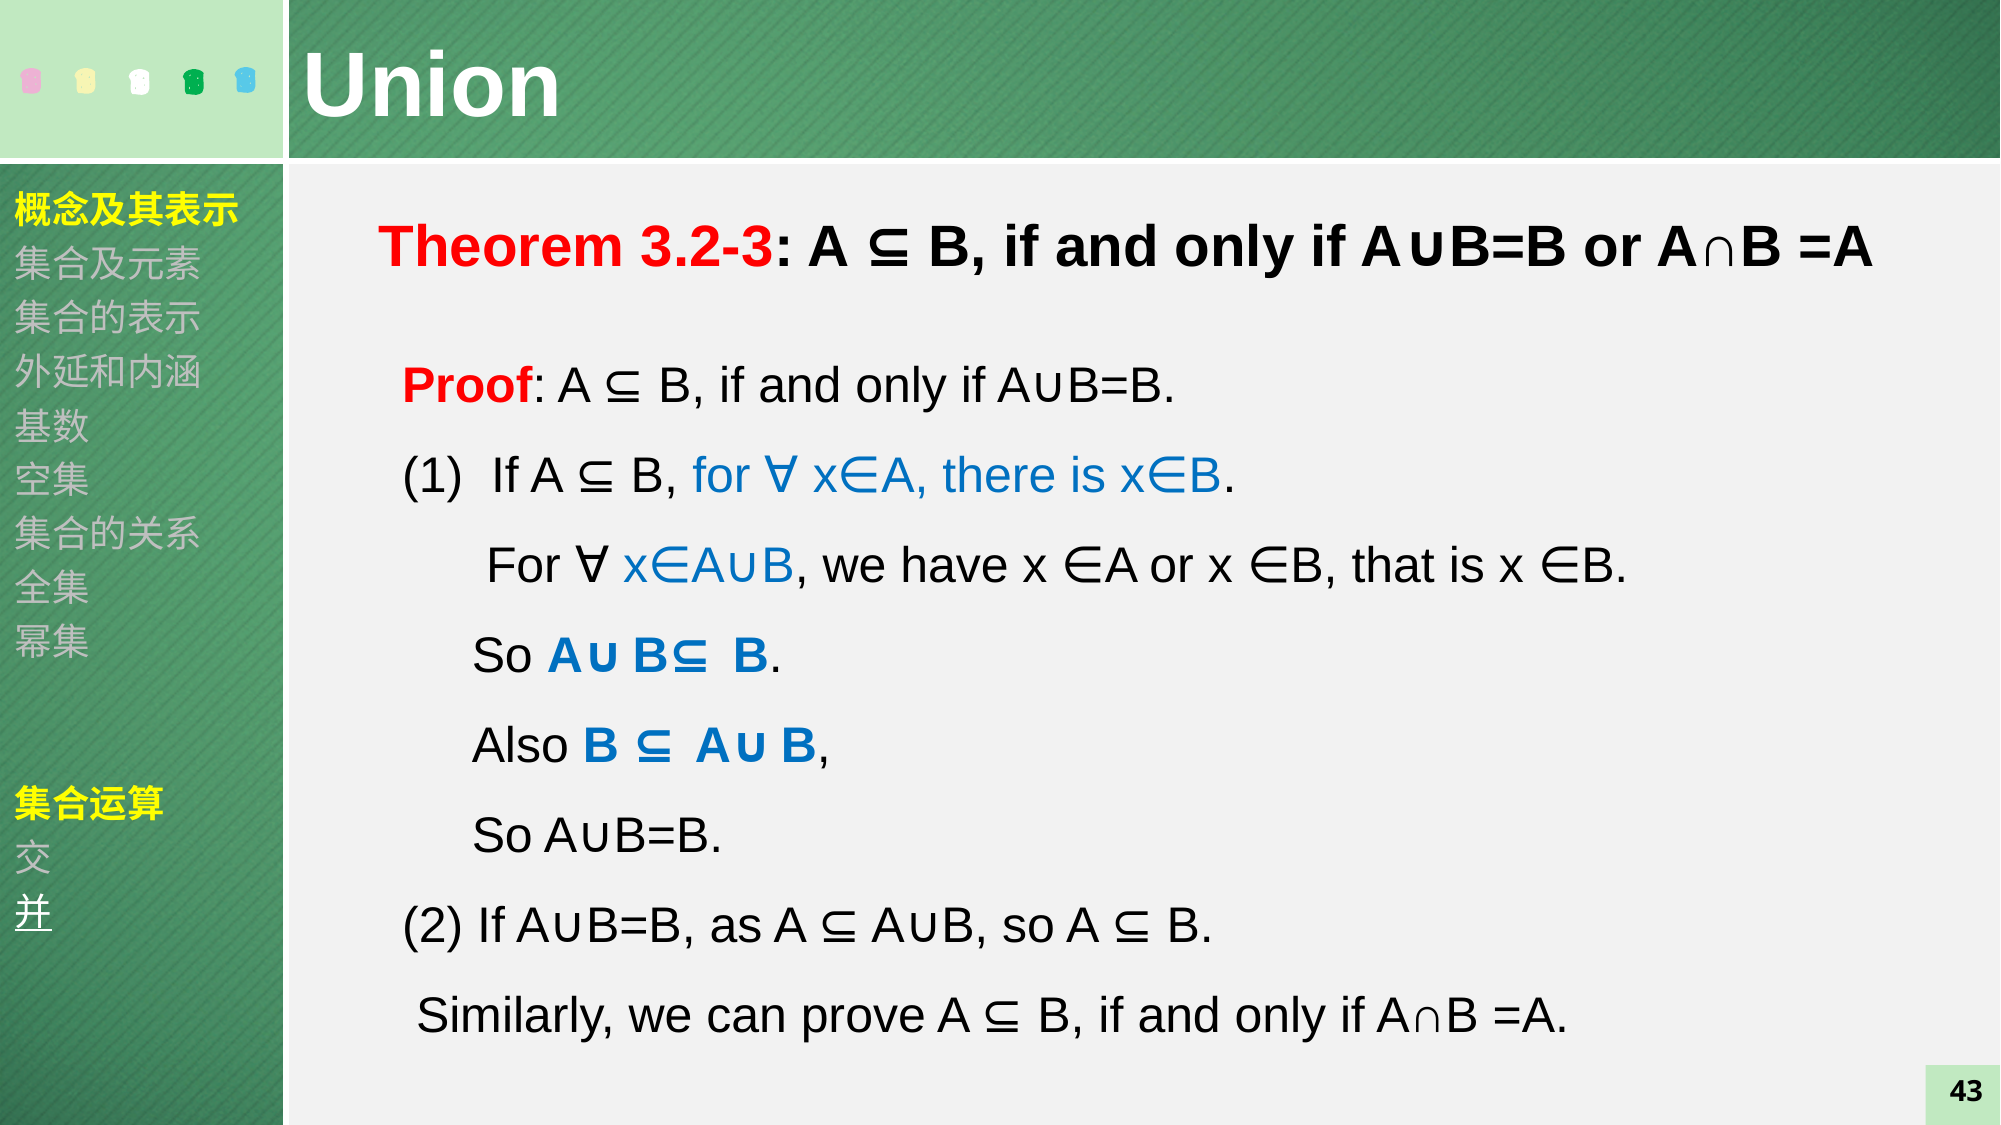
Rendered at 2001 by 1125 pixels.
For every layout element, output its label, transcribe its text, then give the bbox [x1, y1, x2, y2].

text_box Proof: A ⊆ B, if and only if A∪B=B. (1) If A ⊆ B, for ∀ x∈A, there is x∈B. For ∀ x∈A∪B, we have x ∈A or x ∈B, that is x ∈B. So A∪B⊆ B. Also B ⊆ A∪B, So A∪B=B. (2) If A∪B=B, as A ⊆ A∪B, so A ⊆ B. Similarly, we can prove A ⊆ B, if and only if A∩B =A. [387, 314, 1645, 1050]
text_box Union [288, 16, 1981, 142]
picture [289, 0, 2000, 158]
slide_number 43 [1925, 1065, 2000, 1125]
text_box Theorem 3.2-3: A ⊆ B, if and only if A∪B=B or A∩B =A [364, 200, 1905, 286]
text_box 概念及其表示 集合及元素 集合的表示 外延和内涵 基数 空集 集合的关系 全集 幂集 集合运算 交 并 [0, 170, 277, 995]
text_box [19, 65, 258, 95]
picture [0, 164, 283, 1125]
